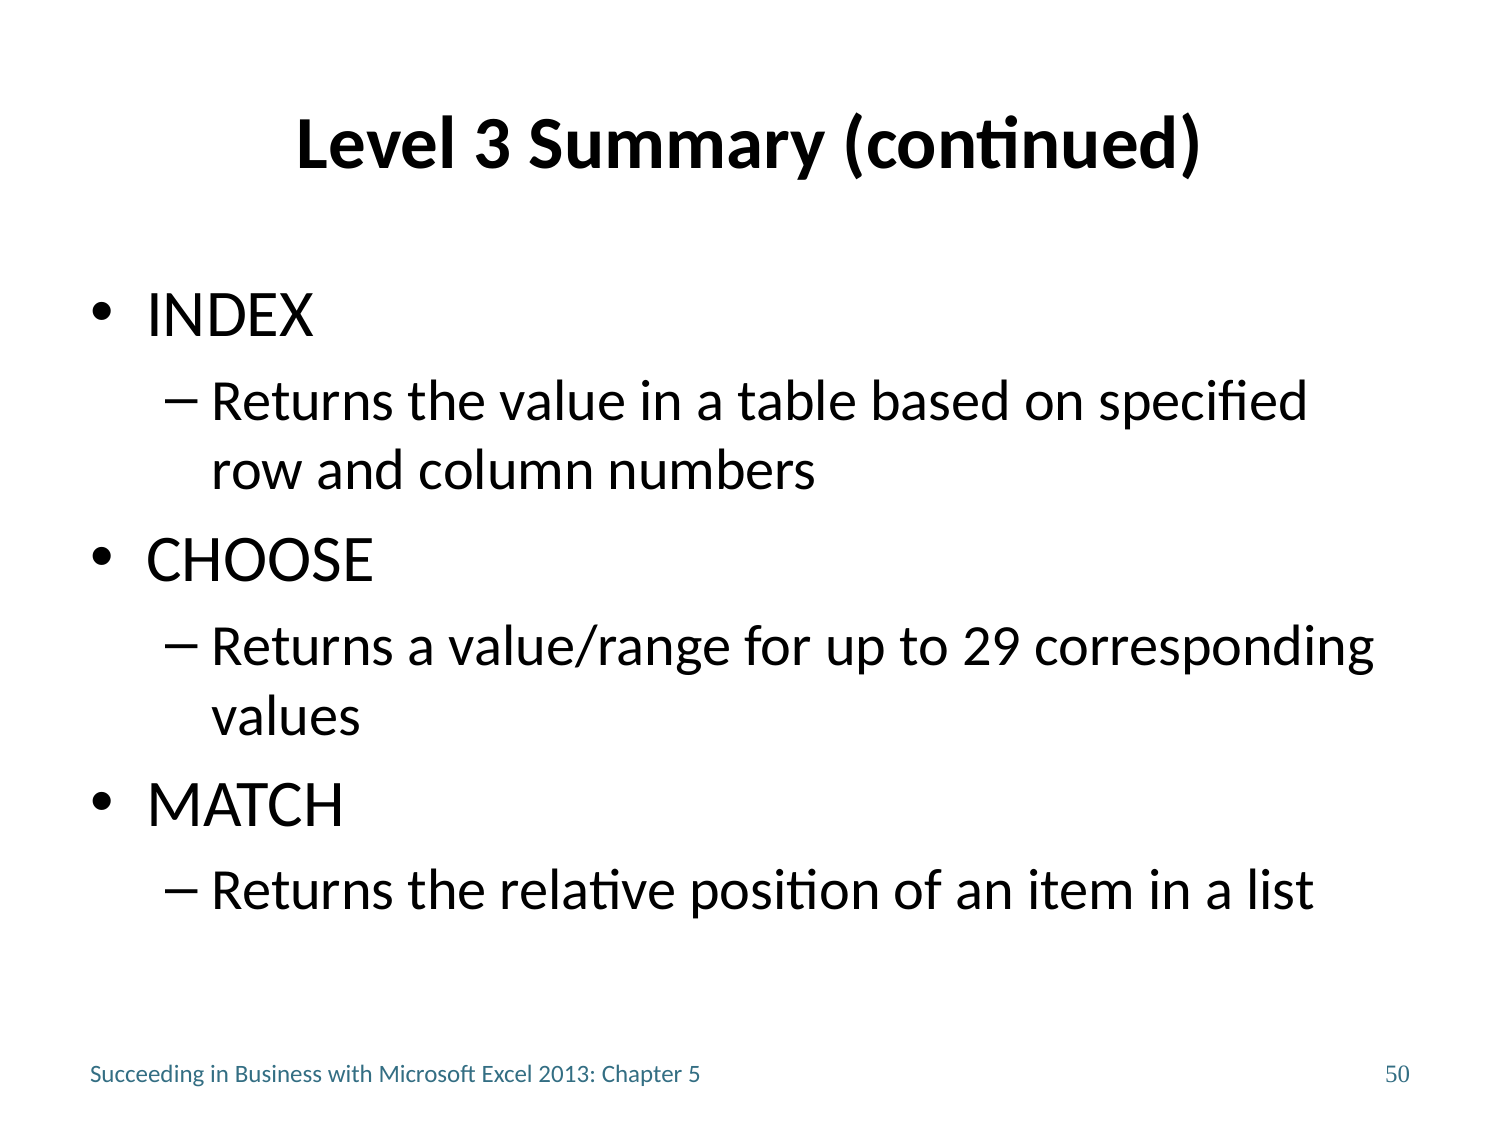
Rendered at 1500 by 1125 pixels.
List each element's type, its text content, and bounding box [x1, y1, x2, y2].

slide_number 50 [1074, 1042, 1425, 1103]
footer Succeeding in Business with Microsoft Excel 2013: Chapter 5 [75, 1042, 963, 1103]
title Level 3 Summary (continued) [75, 45, 1425, 233]
list INDEX Returns the value in a table based on specified row and column numbers CHOOSE Returns a value/range for up to 29 corresponding values MATCH Returns the relative position of an item in a list [75, 262, 1425, 1005]
